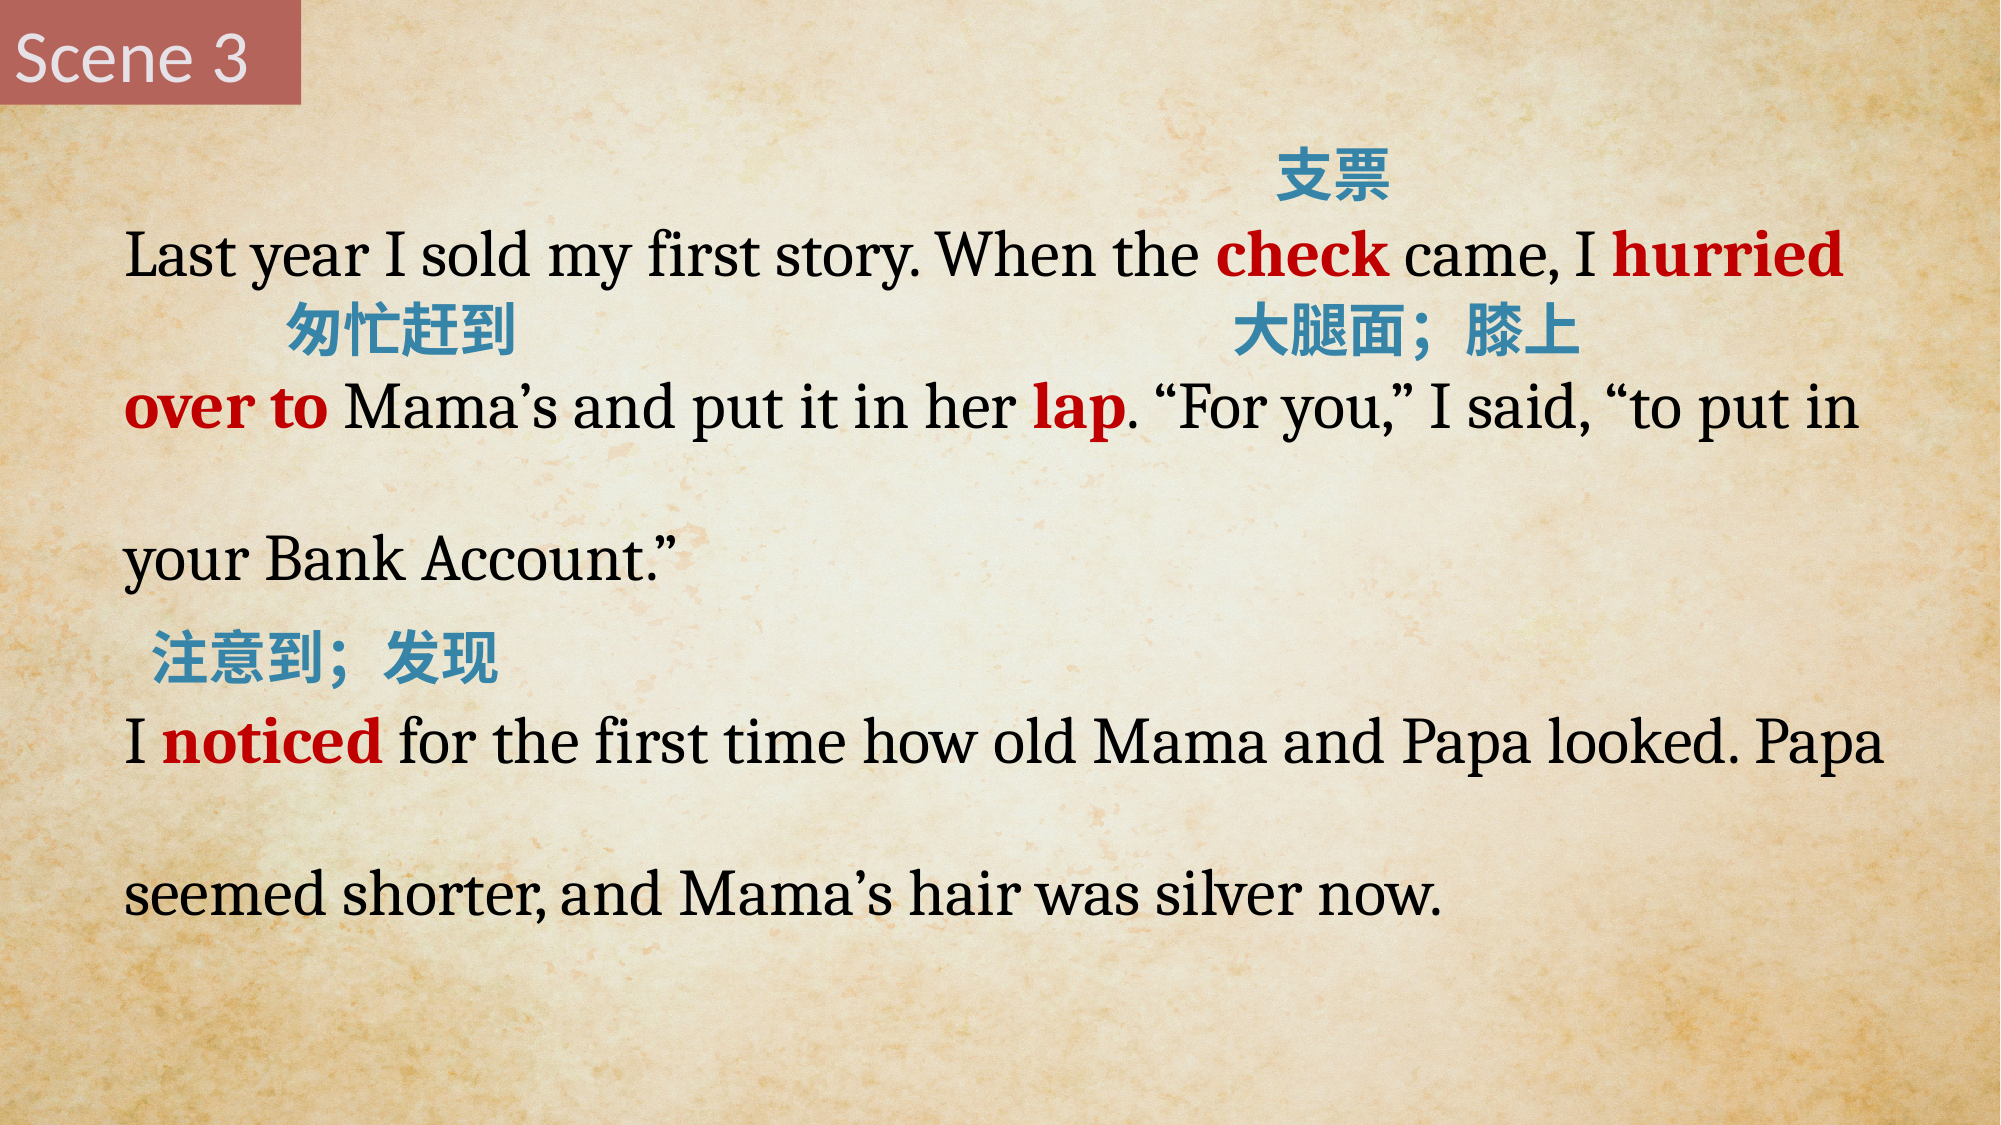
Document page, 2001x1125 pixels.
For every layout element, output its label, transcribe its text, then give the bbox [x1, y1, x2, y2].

text_box Scene 3 [0, 0, 302, 105]
text_box 大腿面；膝上 [1217, 285, 1620, 370]
text_box 匆忙赶到 [270, 285, 614, 370]
picture [0, 0, 2001, 1125]
text_box 支票 [1260, 130, 1482, 216]
text_box Last year I sold my first story. When the check came, I hurried over to Mama’s and put it in her lap. “For you,” I said, “to put in your Bank Account.” I noticed for the first time how old Mama and Papa looked. Papa seemed shorter, and Mama’s hair was silver now. [109, 130, 1916, 937]
text_box 注意到；发现 [135, 614, 537, 699]
